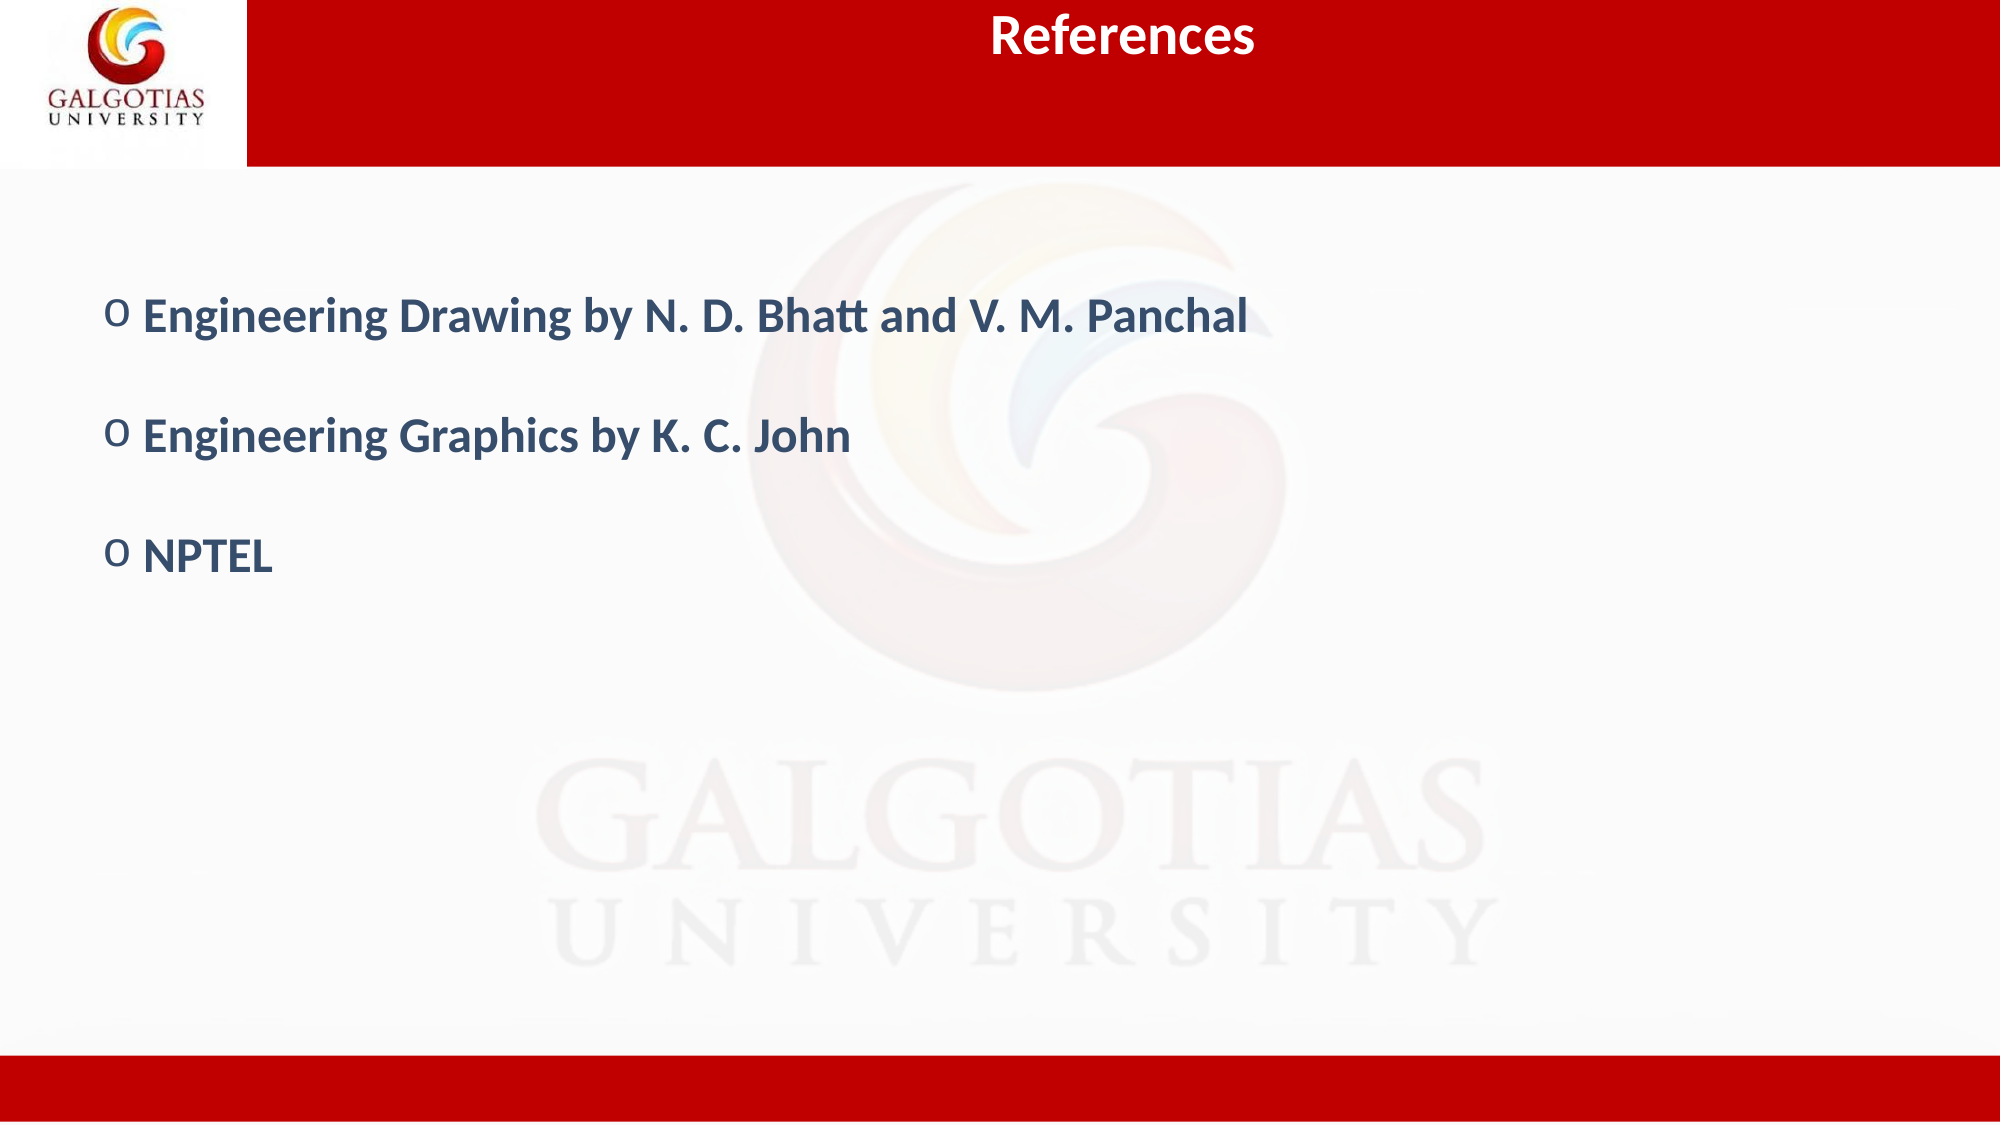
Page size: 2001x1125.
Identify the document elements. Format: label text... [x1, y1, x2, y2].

text_box References [247, 0, 2000, 167]
picture [0, 0, 247, 169]
text_box [0, 1055, 2000, 1122]
text_box Engineering Drawing by N. D. Bhatt and V. M. Panchal Engineering Graphics by K. C. John NPTEL [87, 275, 1944, 591]
